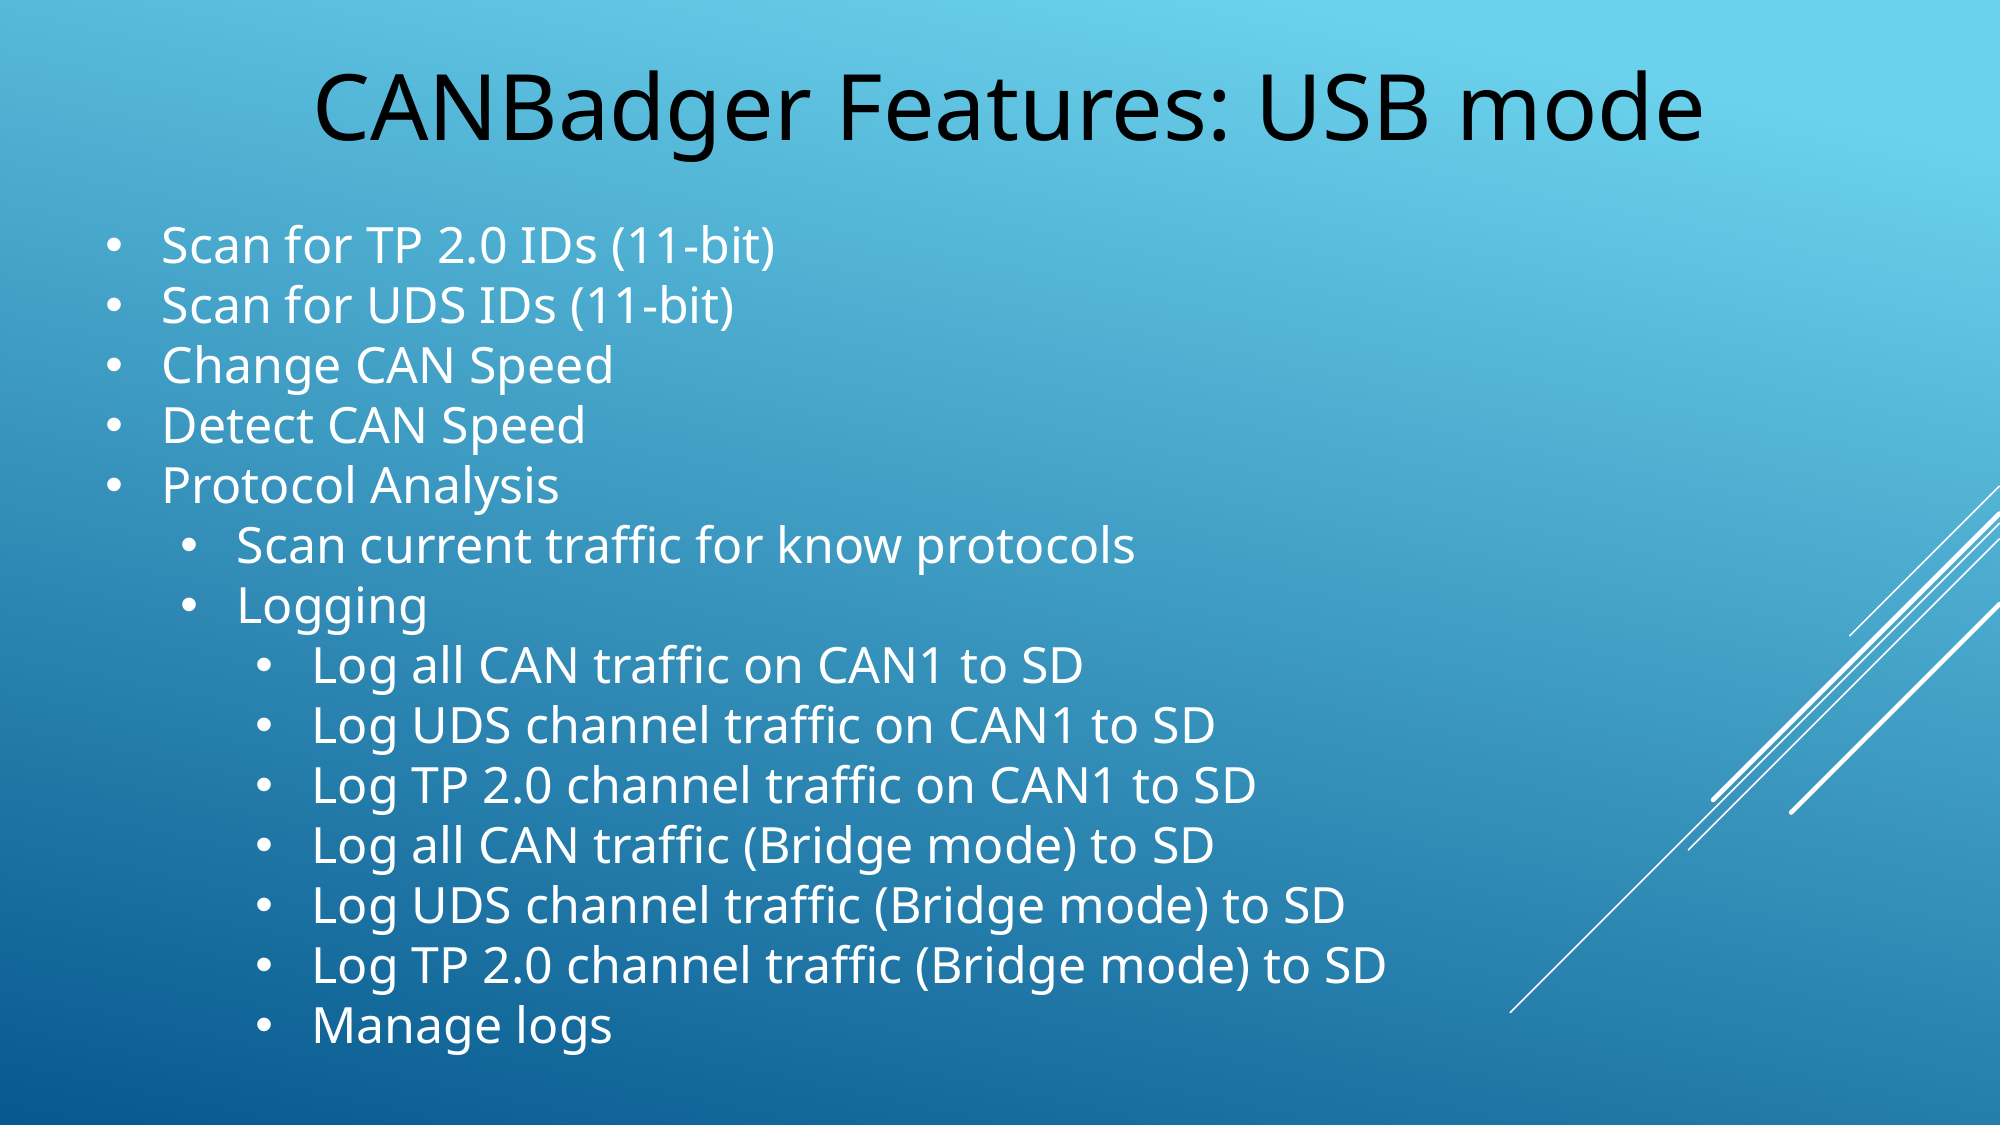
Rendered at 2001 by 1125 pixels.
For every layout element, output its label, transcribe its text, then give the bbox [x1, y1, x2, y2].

text_box CANBadger Features: USB mode [84, 40, 1935, 166]
text_box Scan for TP 2.0 IDs (11-bit) Scan for UDS IDs (11-bit) Change CAN Speed Detect CAN Speed Protocol Analysis Scan current traffic for know protocols Logging Log all CAN traffic on CAN1 to SD Log UDS channel traffic on CAN1 to SD Log TP 2.0 channel traffic on CAN1 to SD Log all CAN traffic (Bridge mode) to SD Log UDS channel traffic (Bridge mode) to SD Log TP 2.0 channel traffic (Bridge mode) to SD Manage logs [90, 206, 1929, 1125]
